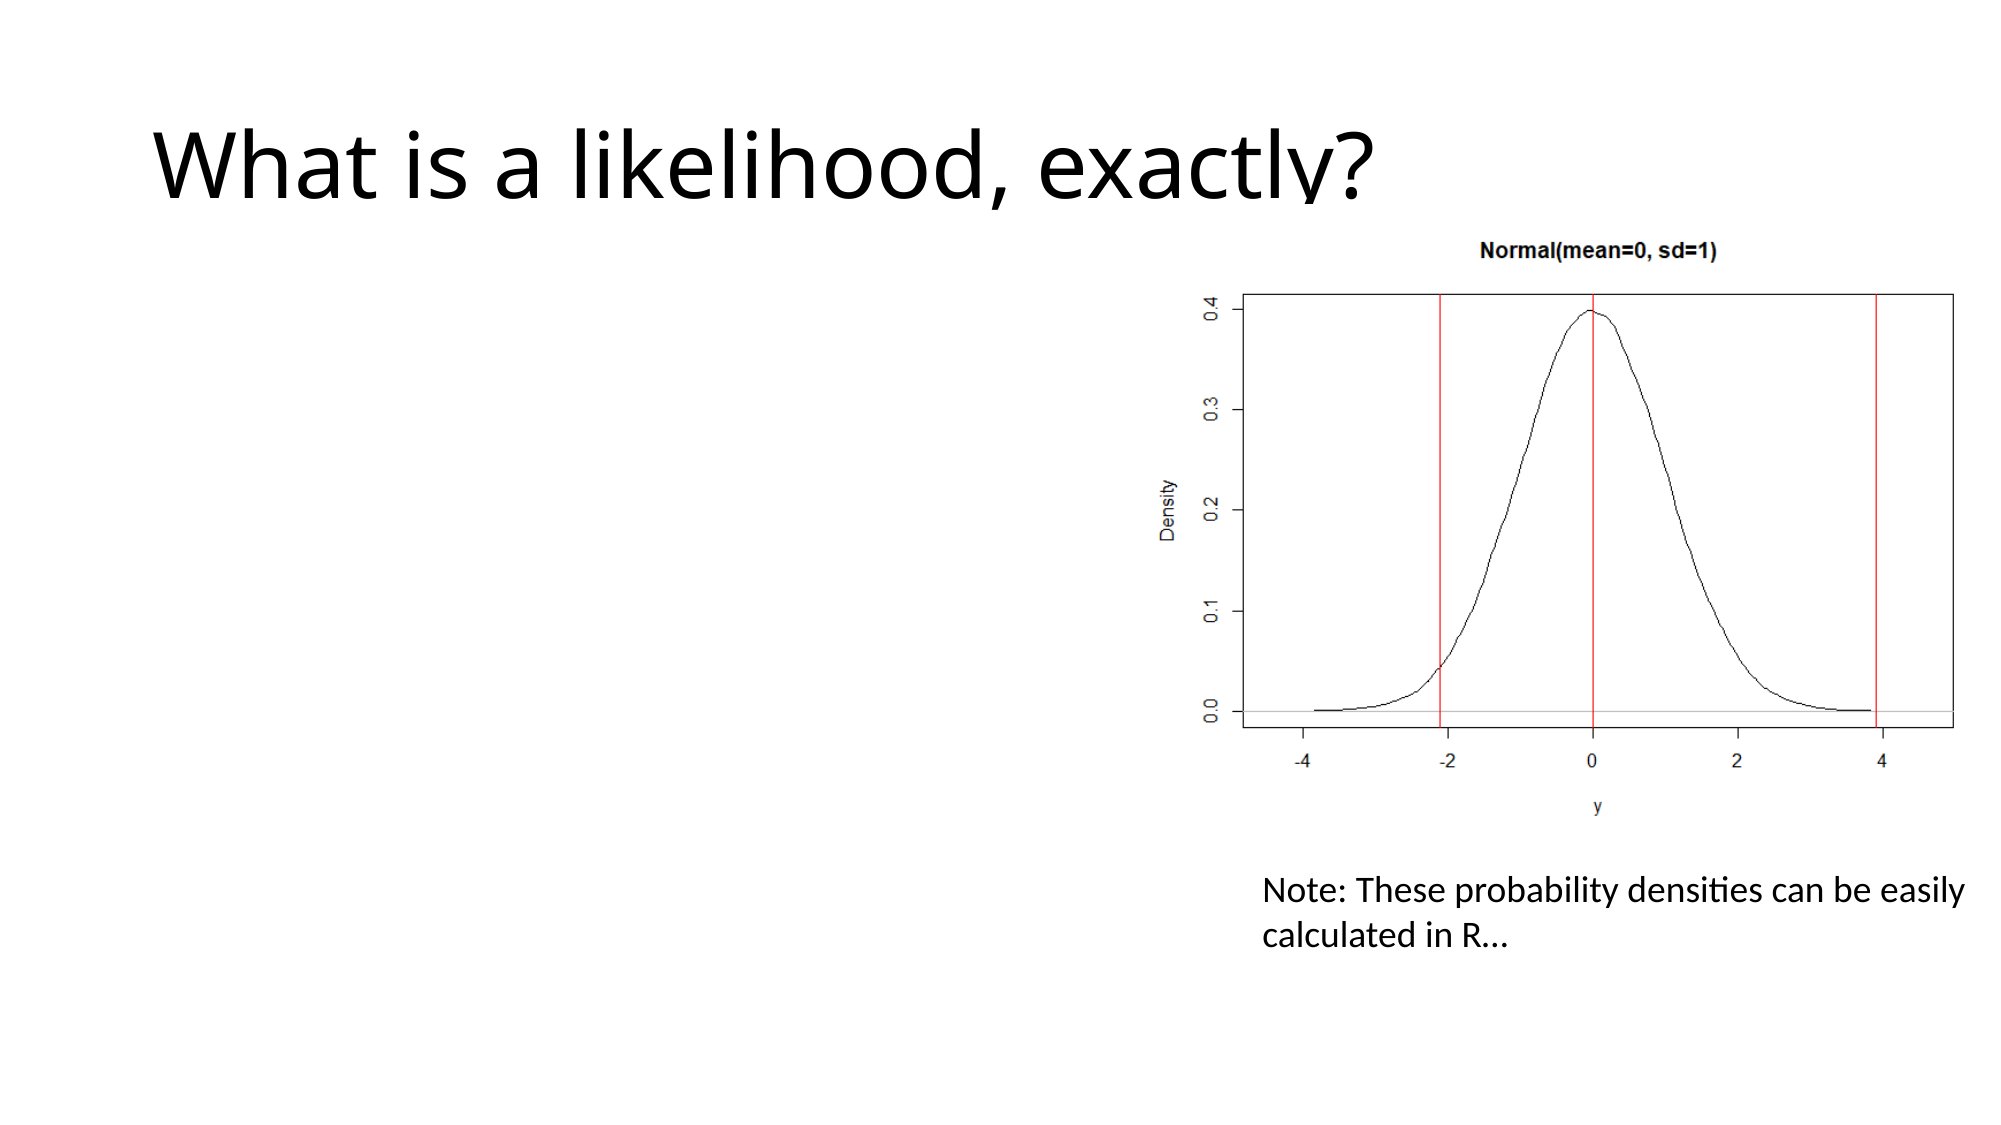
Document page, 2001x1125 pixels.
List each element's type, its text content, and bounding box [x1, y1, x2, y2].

title What is a likelihood, exactly? [137, 59, 1863, 278]
picture [1153, 204, 2000, 840]
